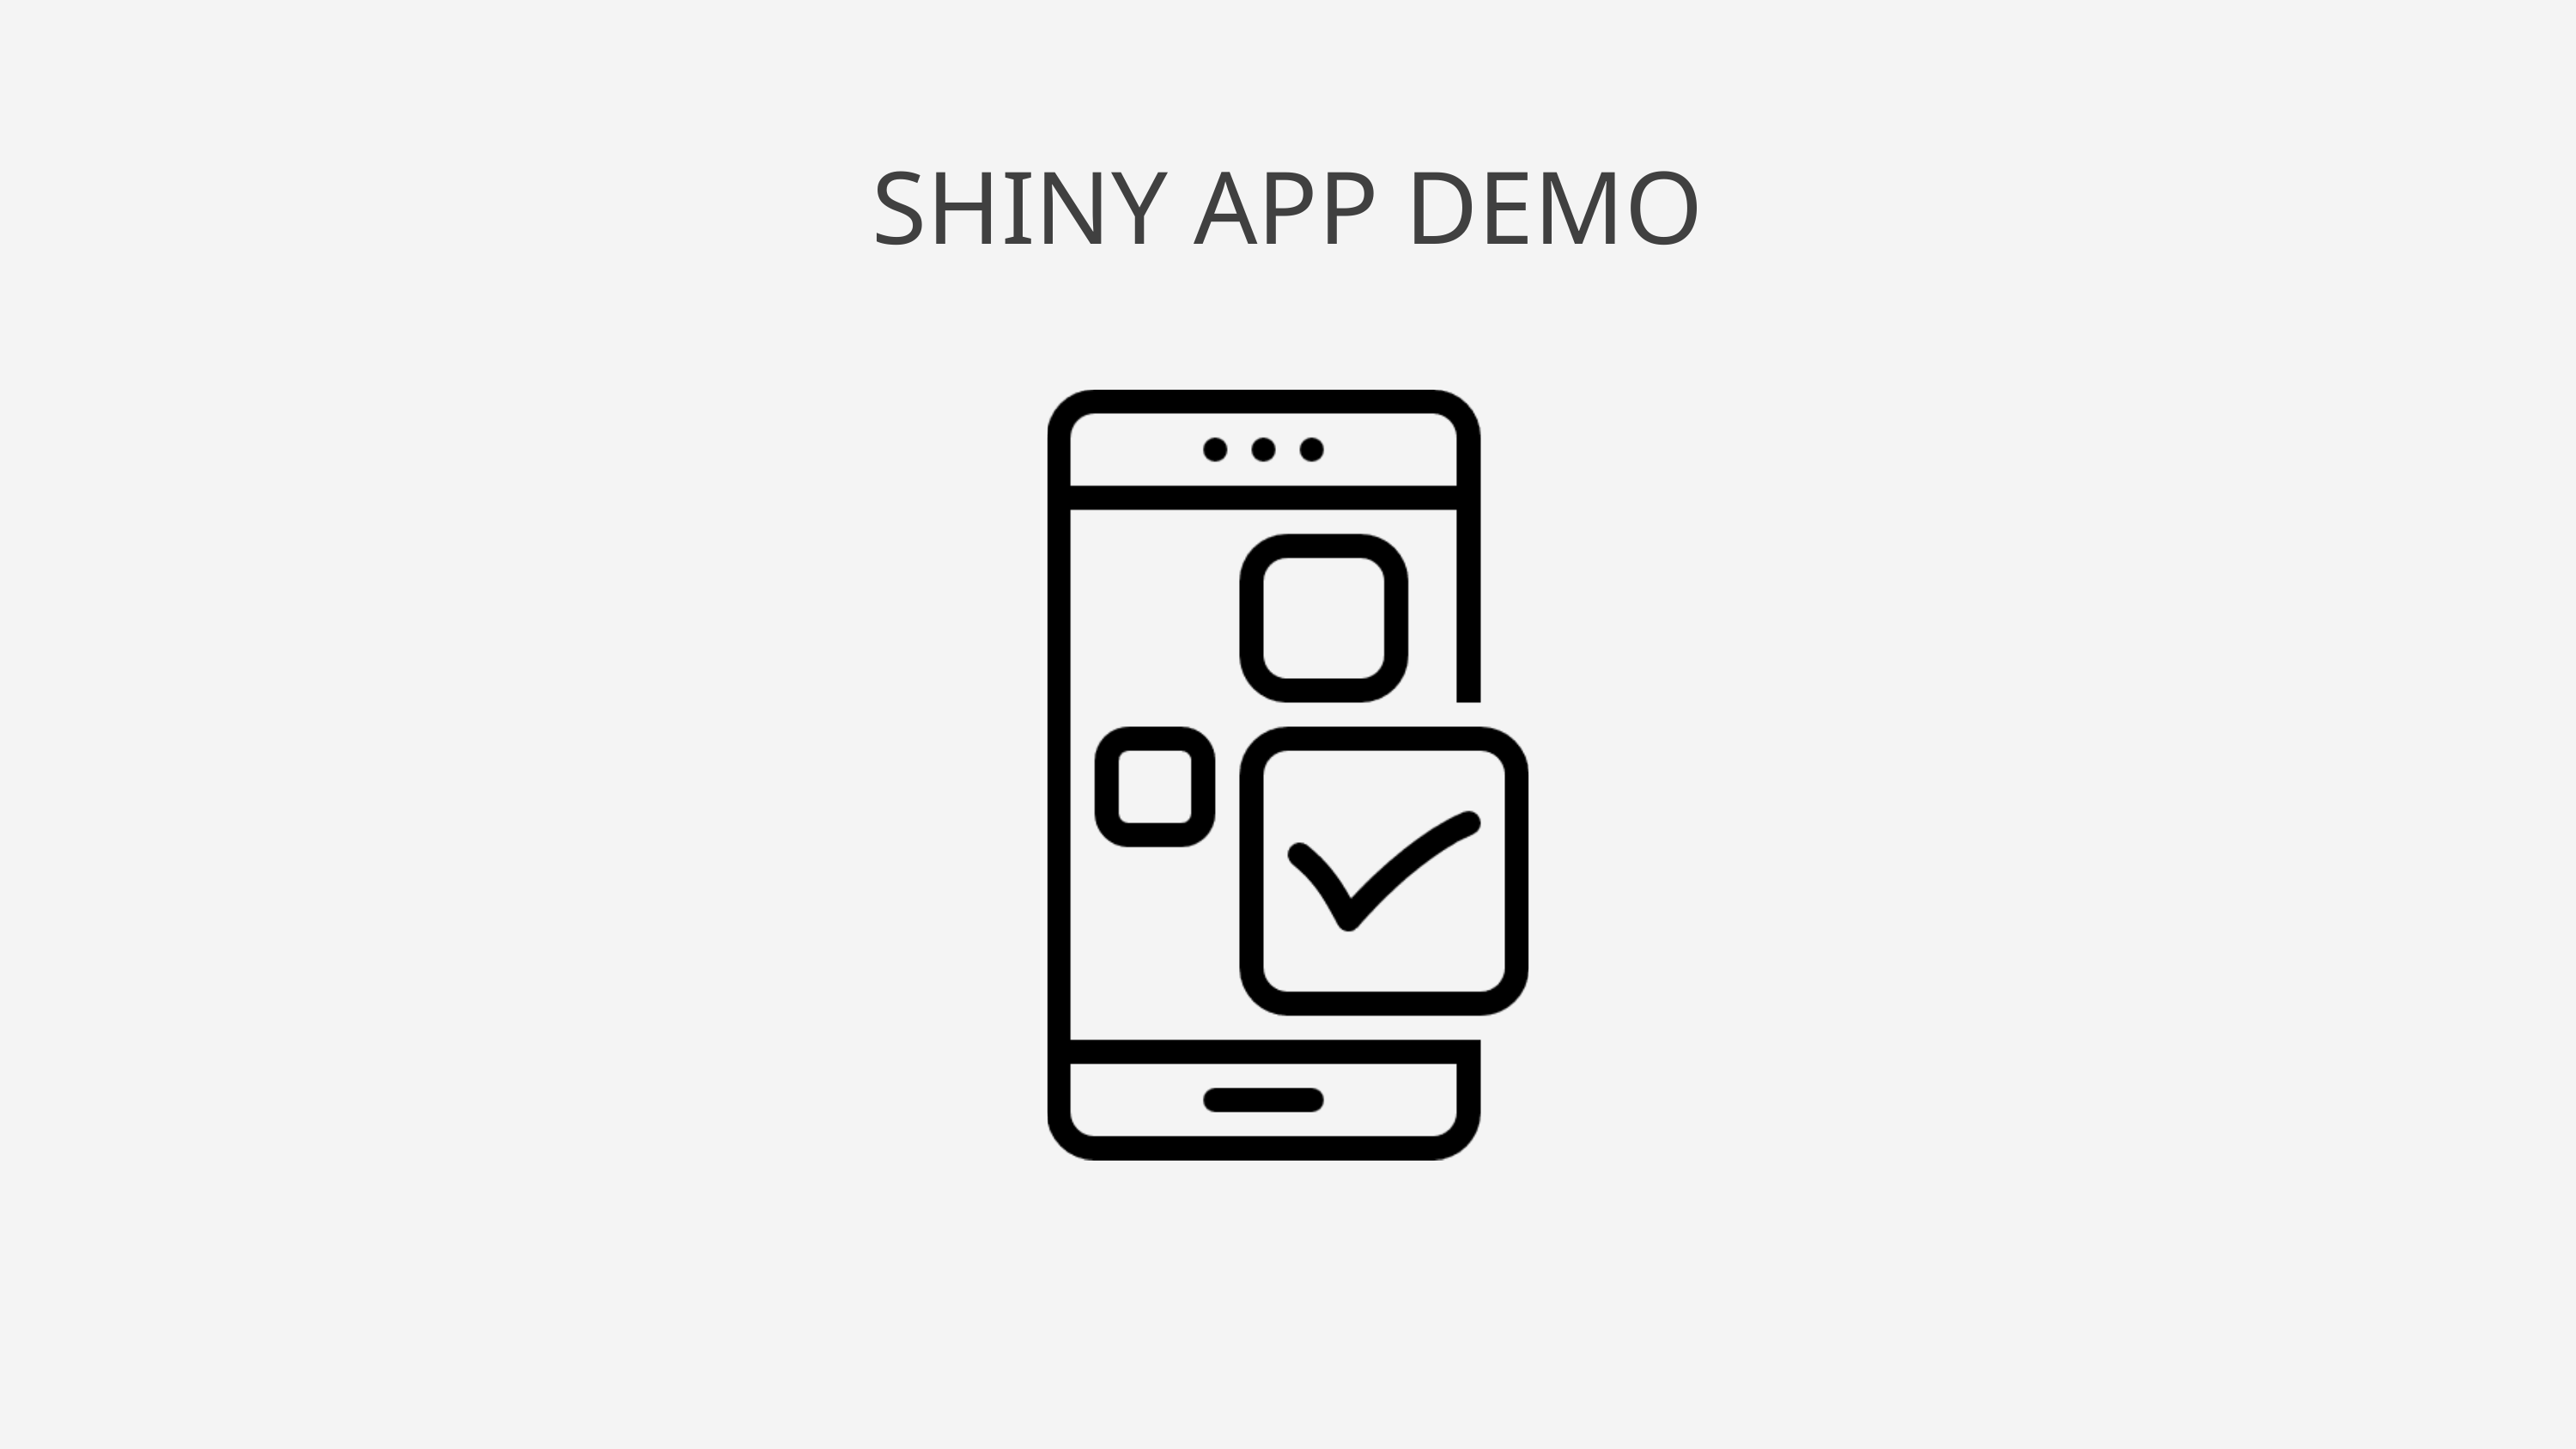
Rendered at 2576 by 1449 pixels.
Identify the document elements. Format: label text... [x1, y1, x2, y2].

text_box [1047, 390, 1529, 1161]
text_box SHINY APP DEMO [649, 142, 1927, 264]
